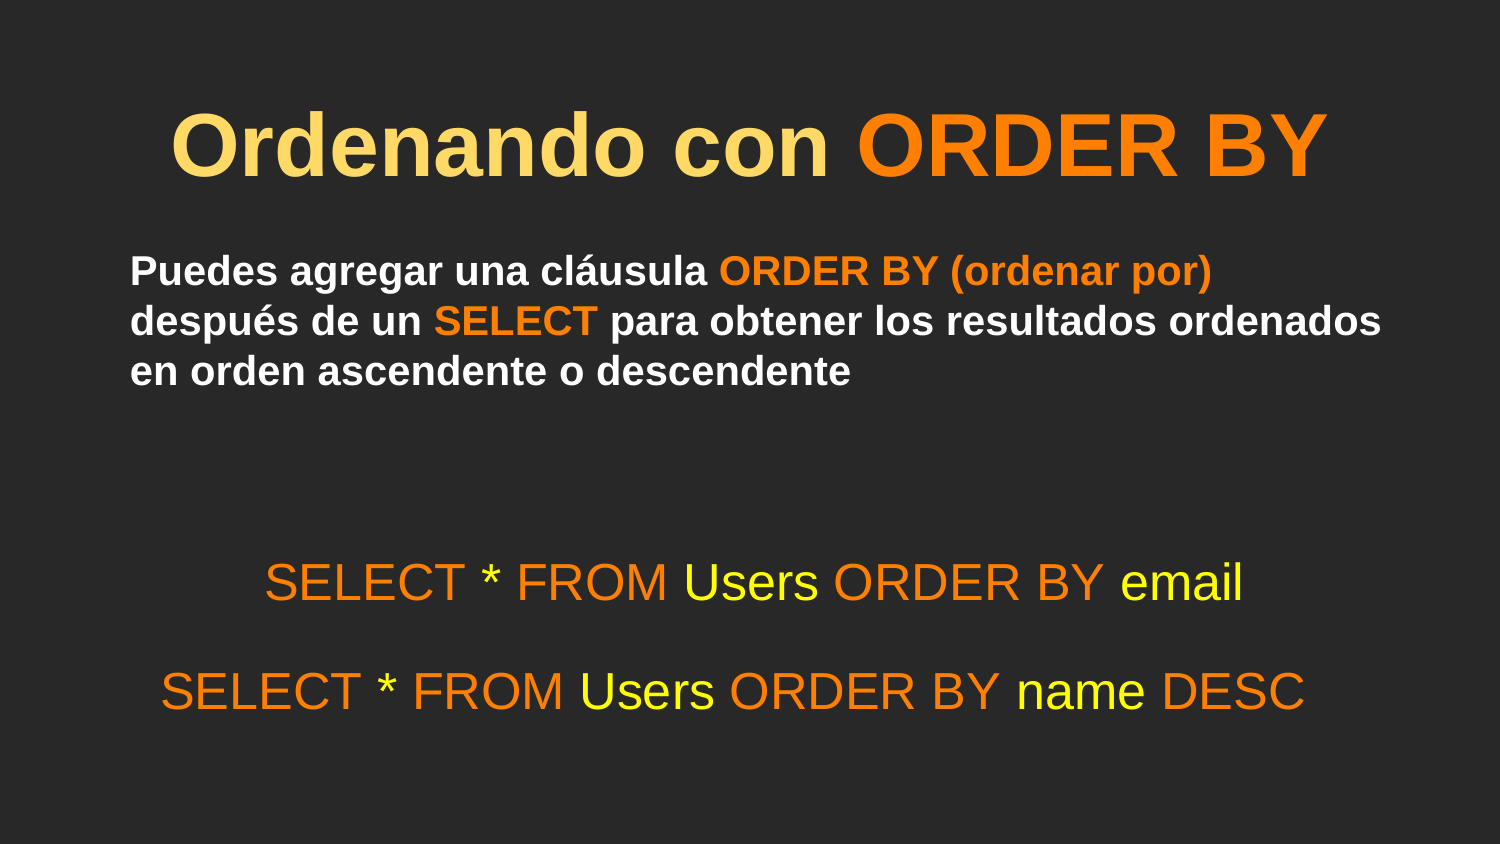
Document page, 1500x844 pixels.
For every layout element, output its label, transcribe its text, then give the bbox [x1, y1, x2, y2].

text_box SELECT * FROM Users ORDER BY email [48, 544, 1461, 614]
title Ordenando con ORDER BY [58, 83, 1442, 199]
text_box SELECT * FROM Users ORDER BY name DESC [18, 653, 1448, 724]
list Puedes agregar una cláusula ORDER BY (ordenar por) después de un SELECT para obtener los resultados ordenados en orden ascendente o descendente [106, 240, 1393, 408]
